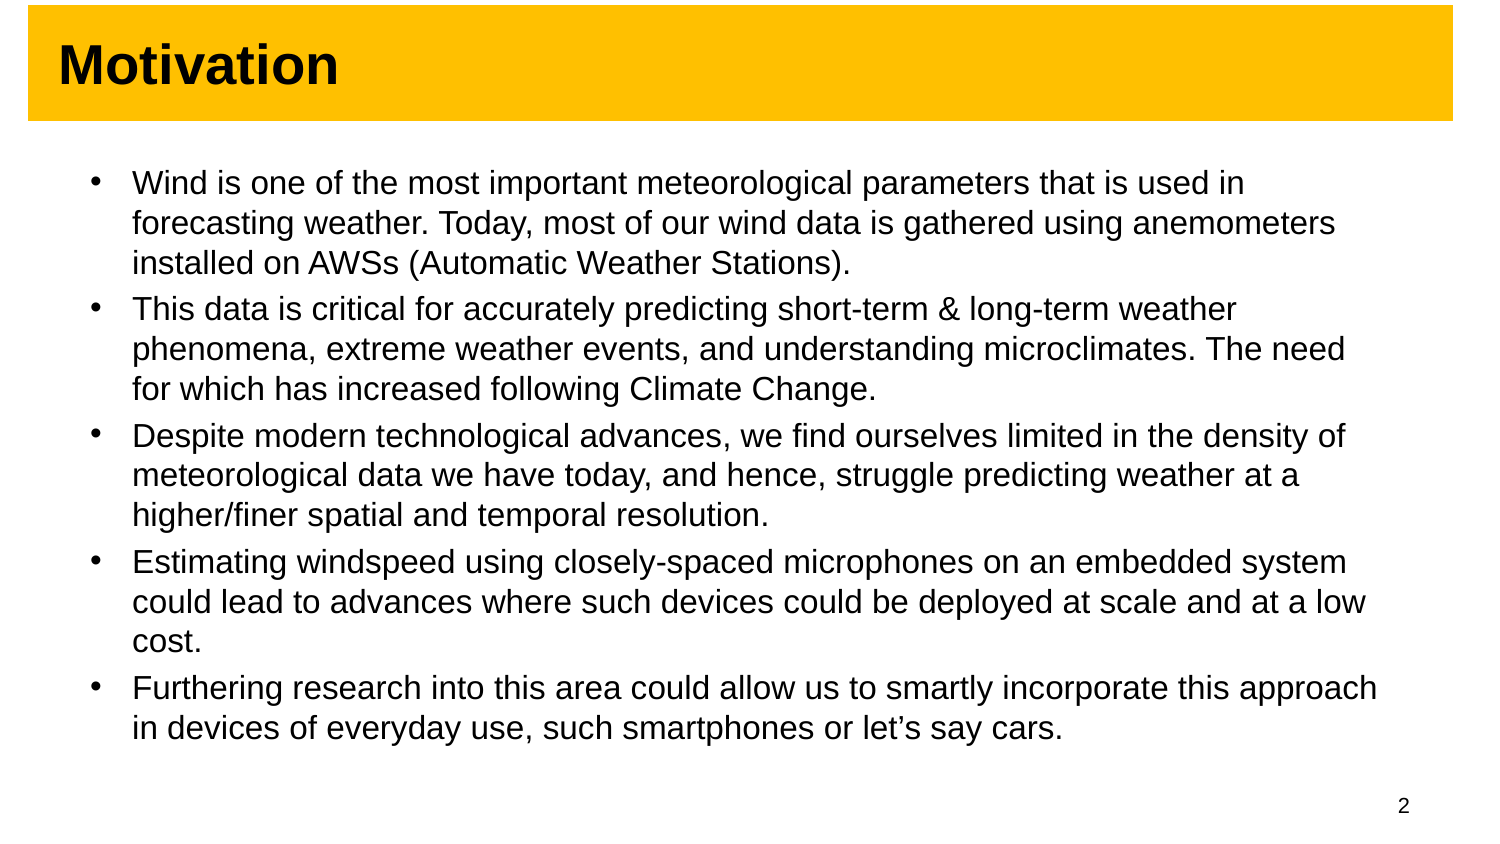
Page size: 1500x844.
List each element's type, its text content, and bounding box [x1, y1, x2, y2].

title Motivation [28, 5, 1454, 120]
list Wind is one of the most important meteorological parameters that is used in forecasting weather. Today, most of our wind data is gathered using anemometers installed on AWSs (Automatic Weather Stations). This data is critical for accurately predicting short-term & long-term weather phenomena, extreme weather events, and understanding microclimates. The need for which has increased following Climate Change. Despite modern technological advances, we find ourselves limited in the density of meteorological data we have today, and hence, struggle predicting weather at a higher/finer spatial and temporal resolution. Estimating windspeed using closely-spaced microphones on an embedded system could lead to advances where such devices could be deployed at scale and at a low cost. Furthering research into this area could allow us to smartly incorporate this approach in devices of everyday use, such smartphones or let’s say cars. [75, 153, 1397, 805]
slide_number 2 [1074, 782, 1425, 827]
